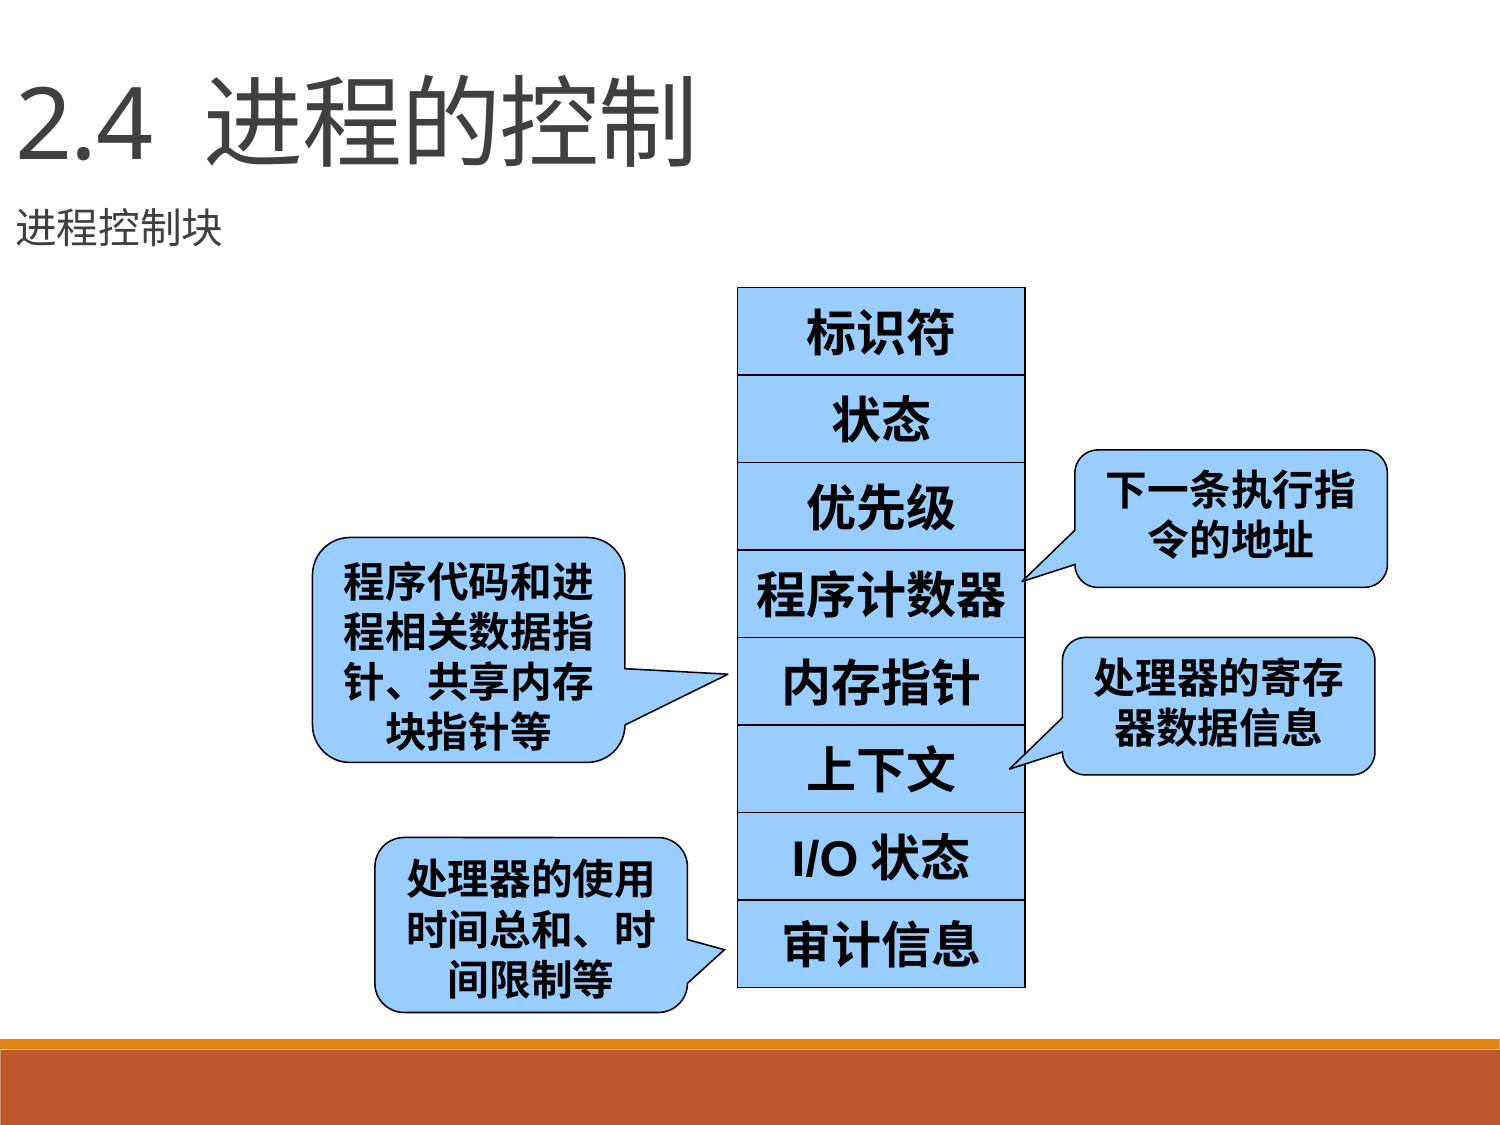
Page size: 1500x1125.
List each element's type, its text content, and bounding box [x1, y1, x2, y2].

list 进程控制块 [0, 200, 1500, 1075]
text_box 程序代码和进程相关数据指针、共享内存块指针等 [312, 537, 729, 763]
text_box 处理器的使用时间总和、时间限制等 [374, 837, 725, 1013]
title 2.4 进程的控制 [0, 0, 1500, 188]
text_box 下一条执行指令的地址 [1035, 449, 1388, 588]
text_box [736, 286, 1026, 988]
text_box 处理器的寄存器数据信息 [1035, 637, 1375, 775]
